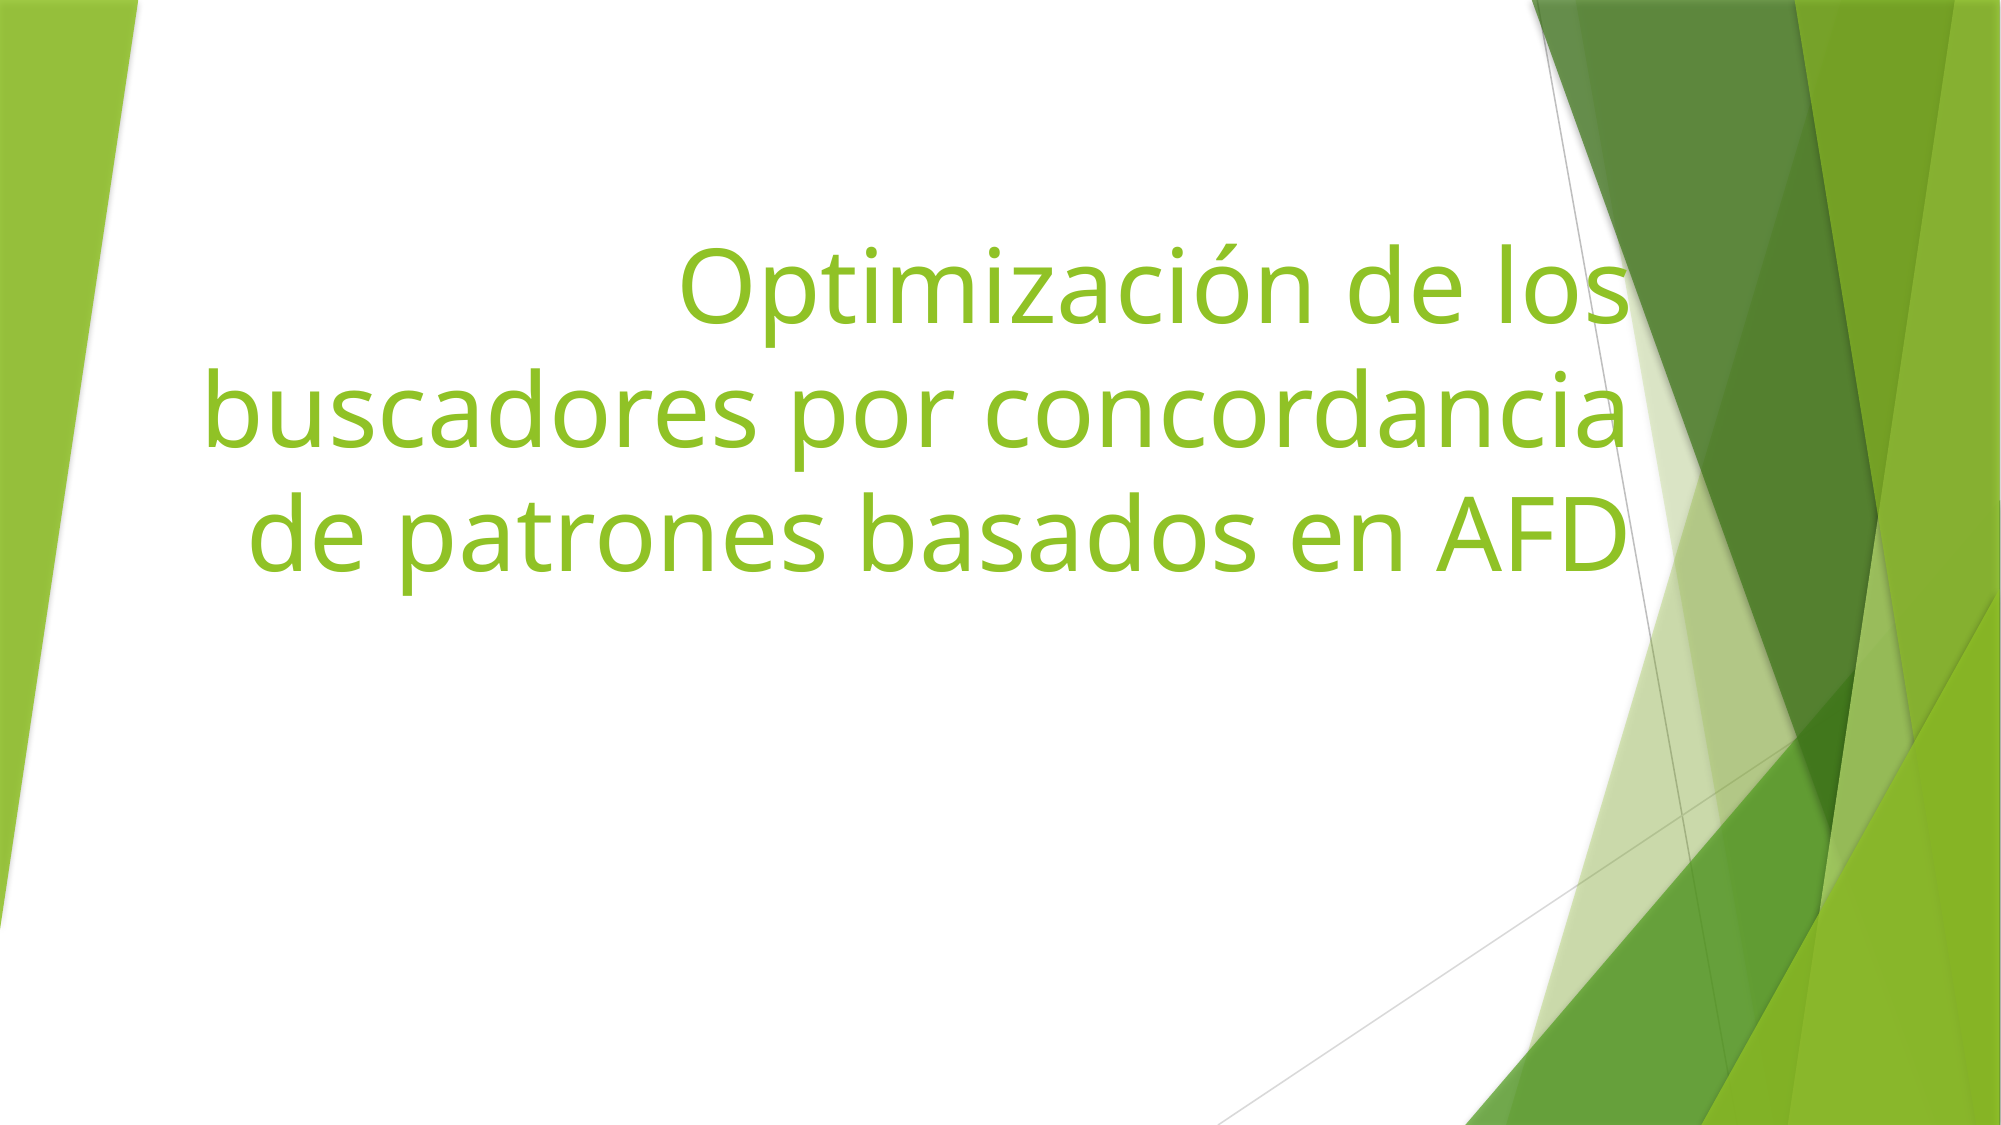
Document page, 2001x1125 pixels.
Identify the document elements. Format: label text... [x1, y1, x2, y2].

title Optimización de los buscadores por concordancia de patrones basados en AFD [112, 112, 1648, 600]
